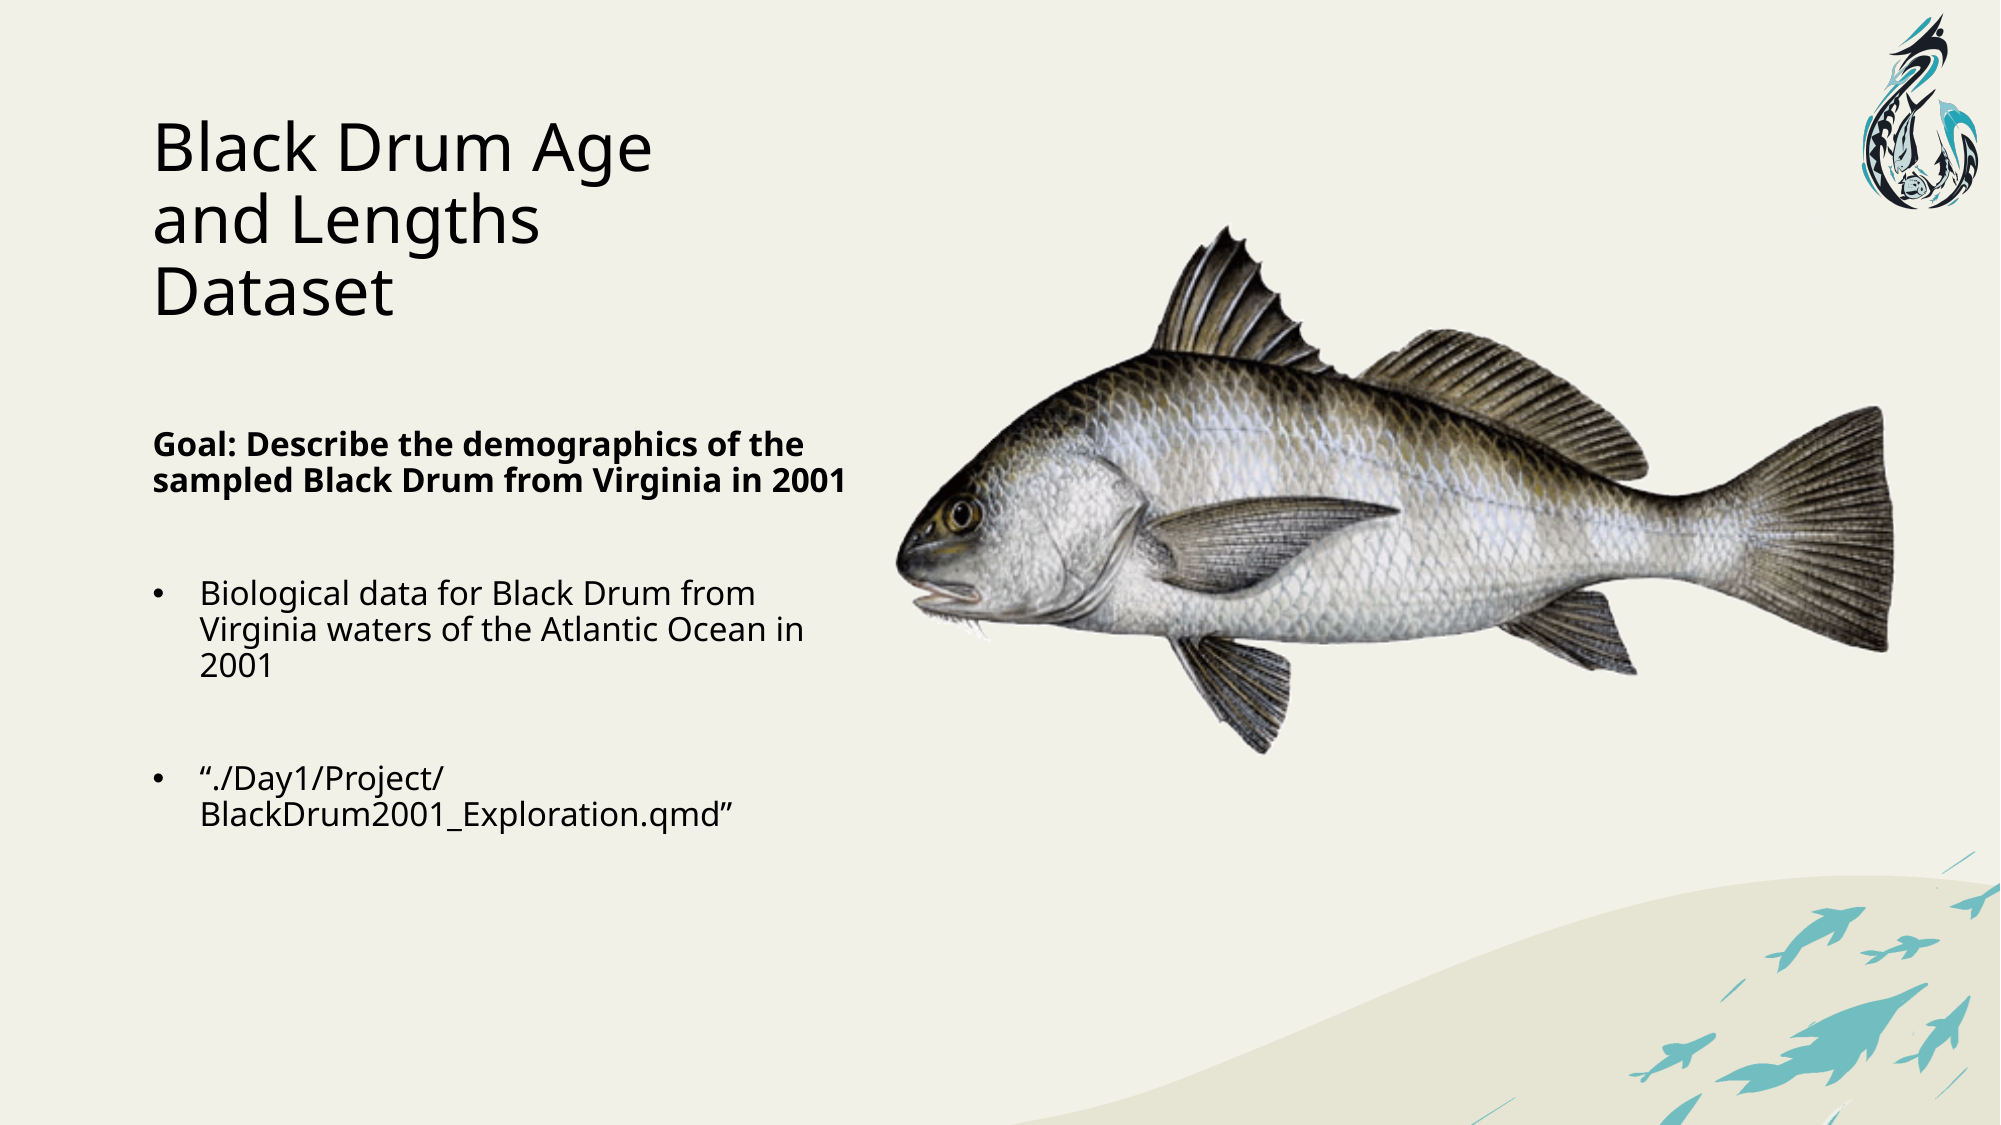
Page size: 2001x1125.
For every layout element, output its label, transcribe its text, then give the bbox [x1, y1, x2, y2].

title Black Drum Age and Lengths Dataset [137, 75, 783, 338]
picture [978, 841, 2000, 1125]
picture [891, 216, 1910, 765]
picture [1851, 13, 1985, 214]
text_box Goal: Describe the demographics of the sampled Black Drum from Virginia in 2001 Biological data for Black Drum from Virginia waters of the Atlantic Ocean in 2001 “./Day1/Project/ BlackDrum2001_Exploration.qmd” [137, 420, 869, 963]
